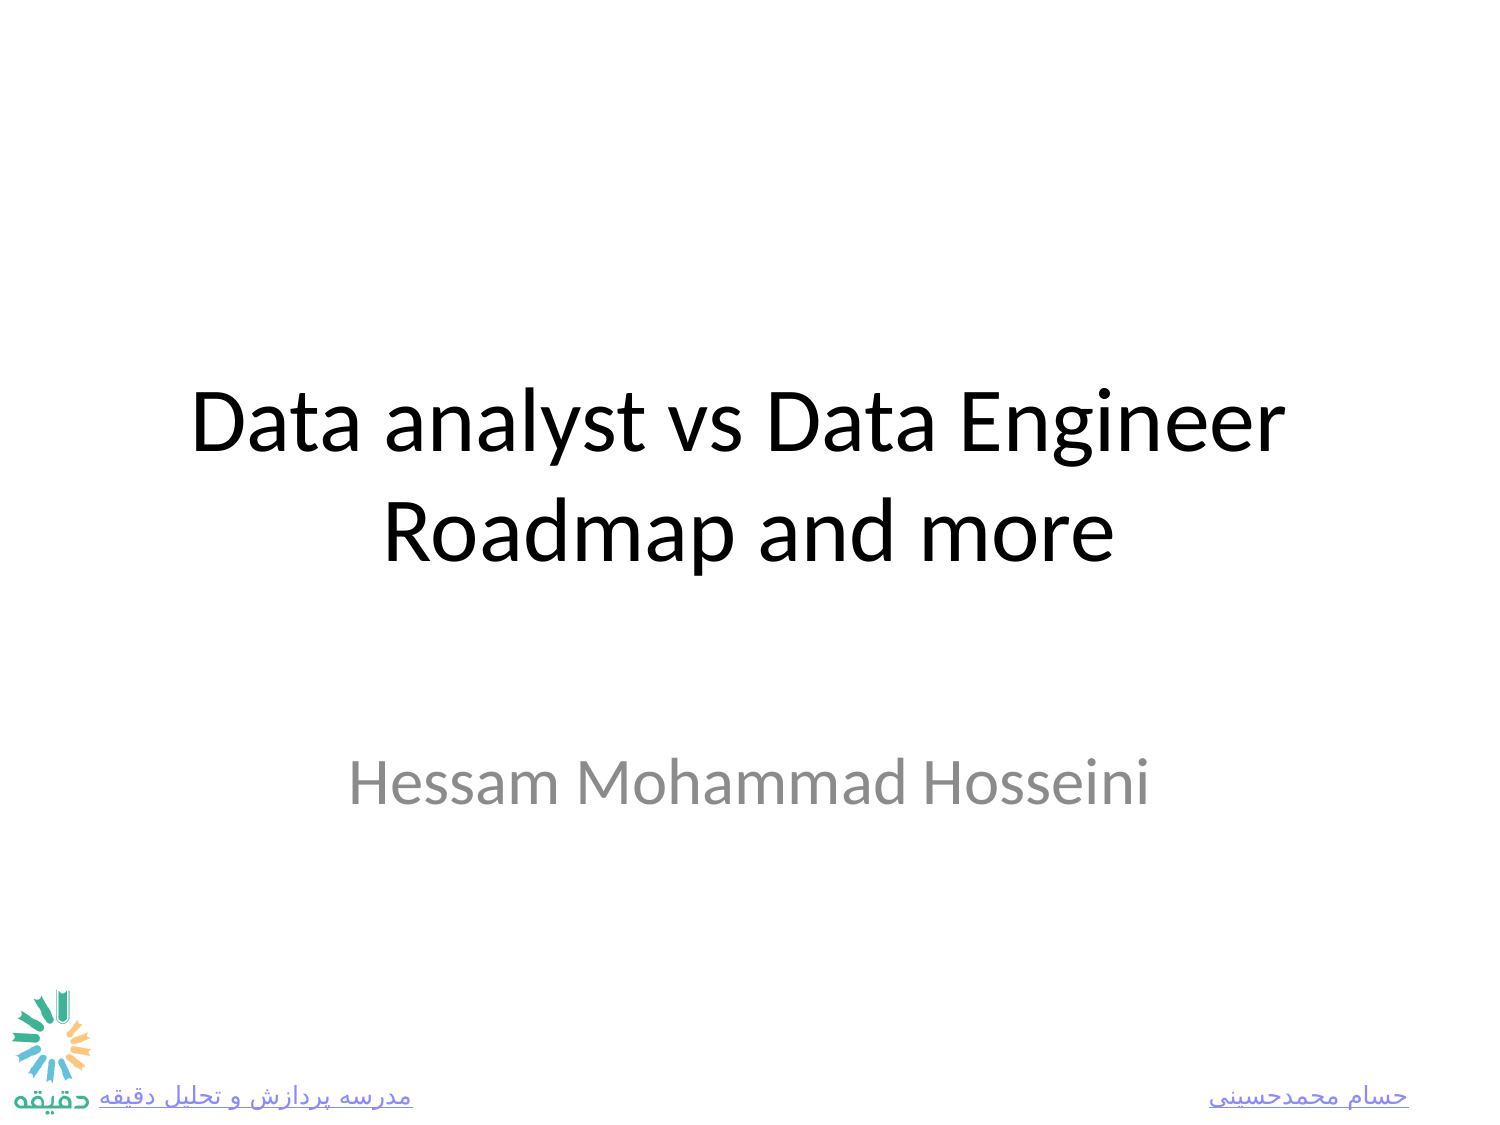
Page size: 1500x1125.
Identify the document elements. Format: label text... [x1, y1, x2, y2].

picture [8, 984, 96, 1115]
title Data analyst vs Data Engineer Roadmap and more [112, 349, 1388, 591]
text_box حسام محمدحسینی [1126, 1065, 1491, 1125]
subtitle Hessam Mohammad Hosseini [225, 637, 1275, 925]
text_box مدرسه پردازش و تحلیل دقیقه [73, 1065, 438, 1125]
